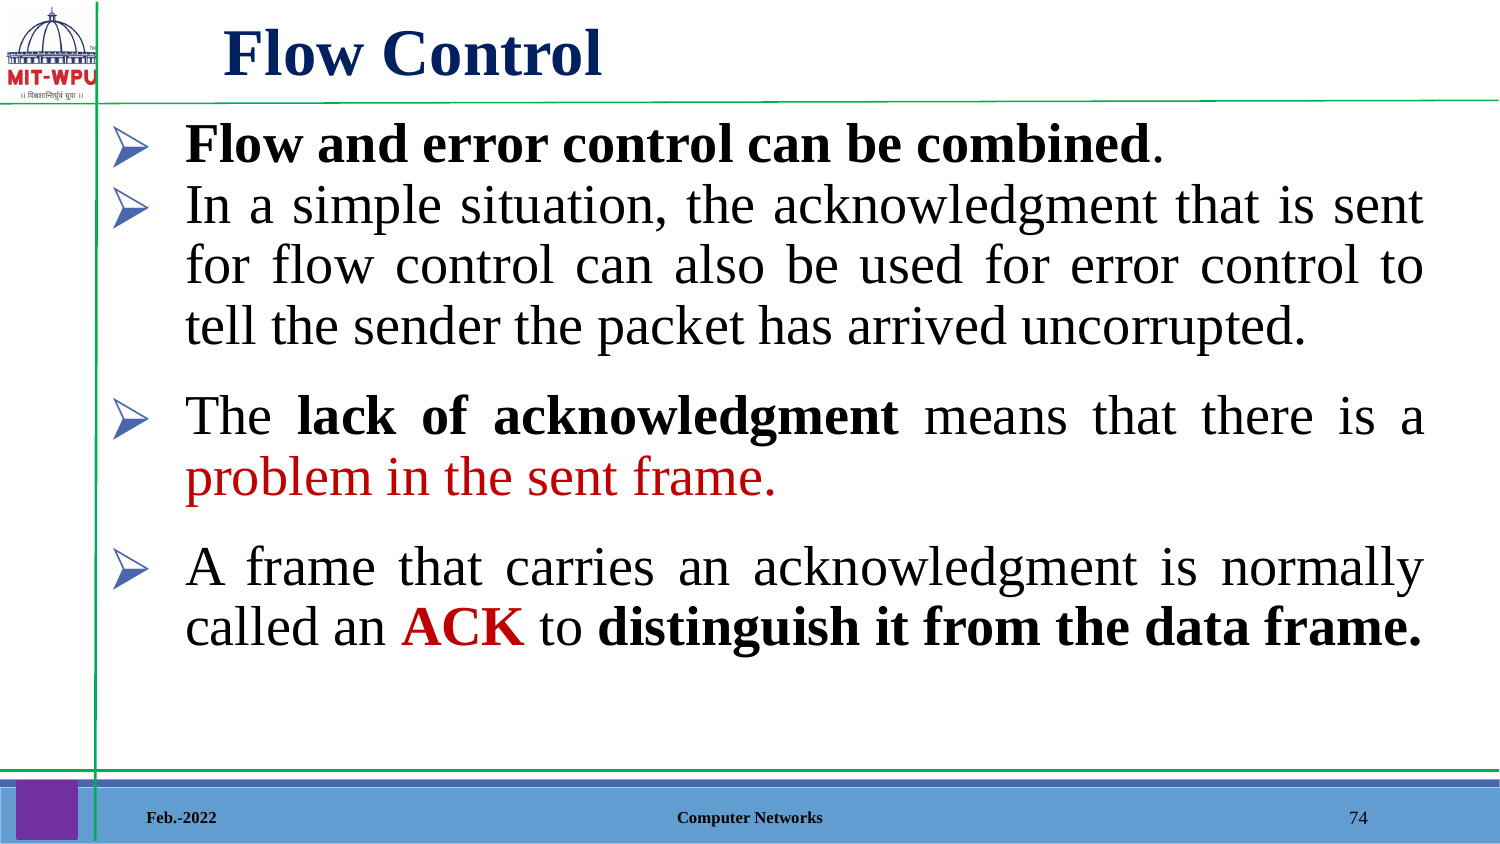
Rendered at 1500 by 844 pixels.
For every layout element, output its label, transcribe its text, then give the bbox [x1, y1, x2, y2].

title Flow Control [212, 17, 1500, 95]
picture [6, 7, 94, 100]
picture [98, 7, 109, 100]
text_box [102, 100, 1499, 104]
slide_number ‹#› [1218, 794, 1380, 840]
slide_number Feb.-2022 [135, 794, 440, 840]
footer Computer Networks [453, 794, 1047, 840]
text_box [17, 782, 76, 839]
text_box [0, 100, 89, 104]
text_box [94, 1, 98, 770]
text_box Flow and error control can be combined. In a simple situation, the acknowledgment that is sent for flow control can also be used for error control to tell the sender the packet has arrived uncorrupted. The lack of acknowledgment means that there is a problem in the sent frame. A frame that carries an acknowledgment is normally called an ACK to distinguish it from the data frame. [102, 113, 1442, 666]
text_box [94, 780, 98, 842]
